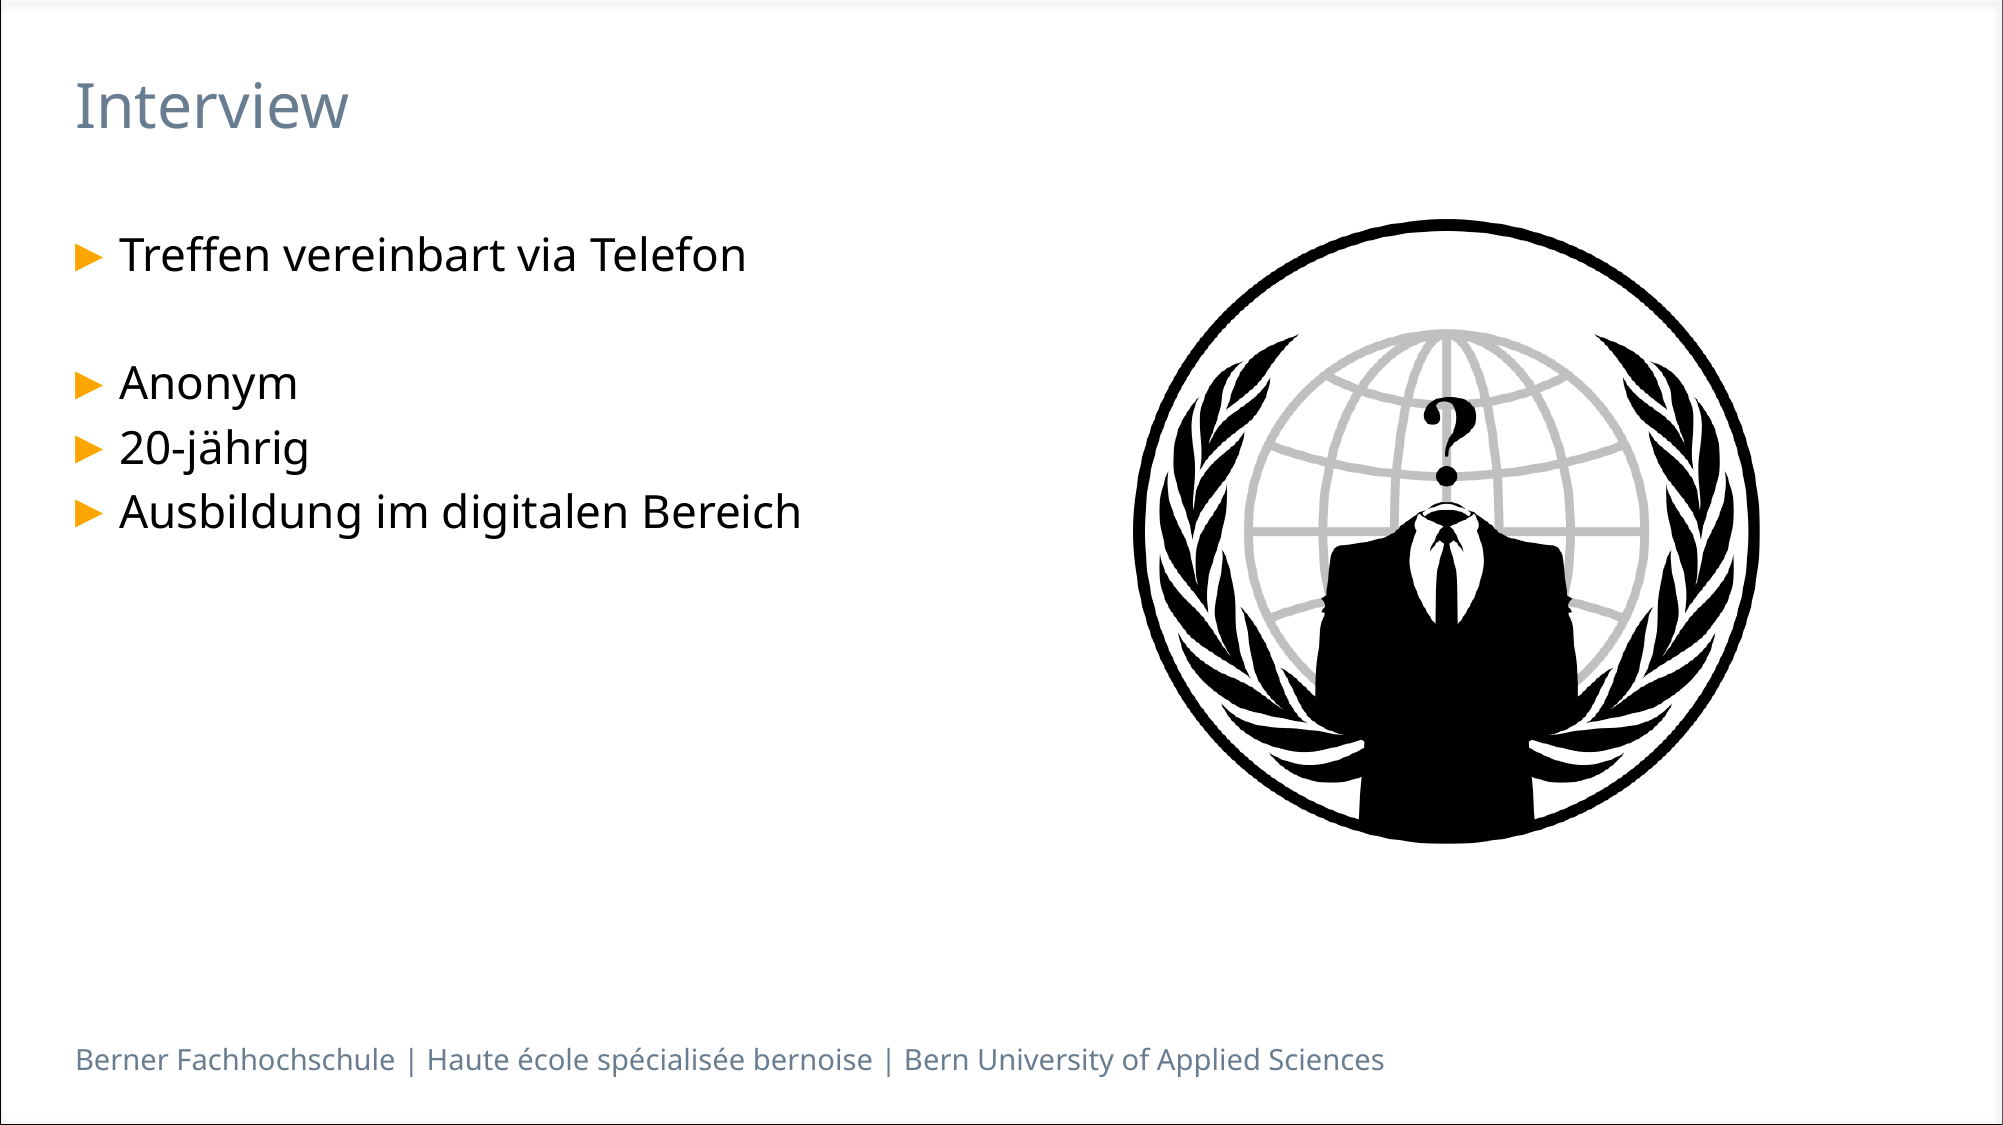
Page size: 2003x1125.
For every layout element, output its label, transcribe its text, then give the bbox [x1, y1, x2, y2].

title Interview [75, 59, 1921, 148]
list Treffen vereinbart via Telefon Anonym 20-jährig Ausbildung im digitalen Bereich [75, 218, 1921, 1004]
picture [1133, 218, 1760, 845]
